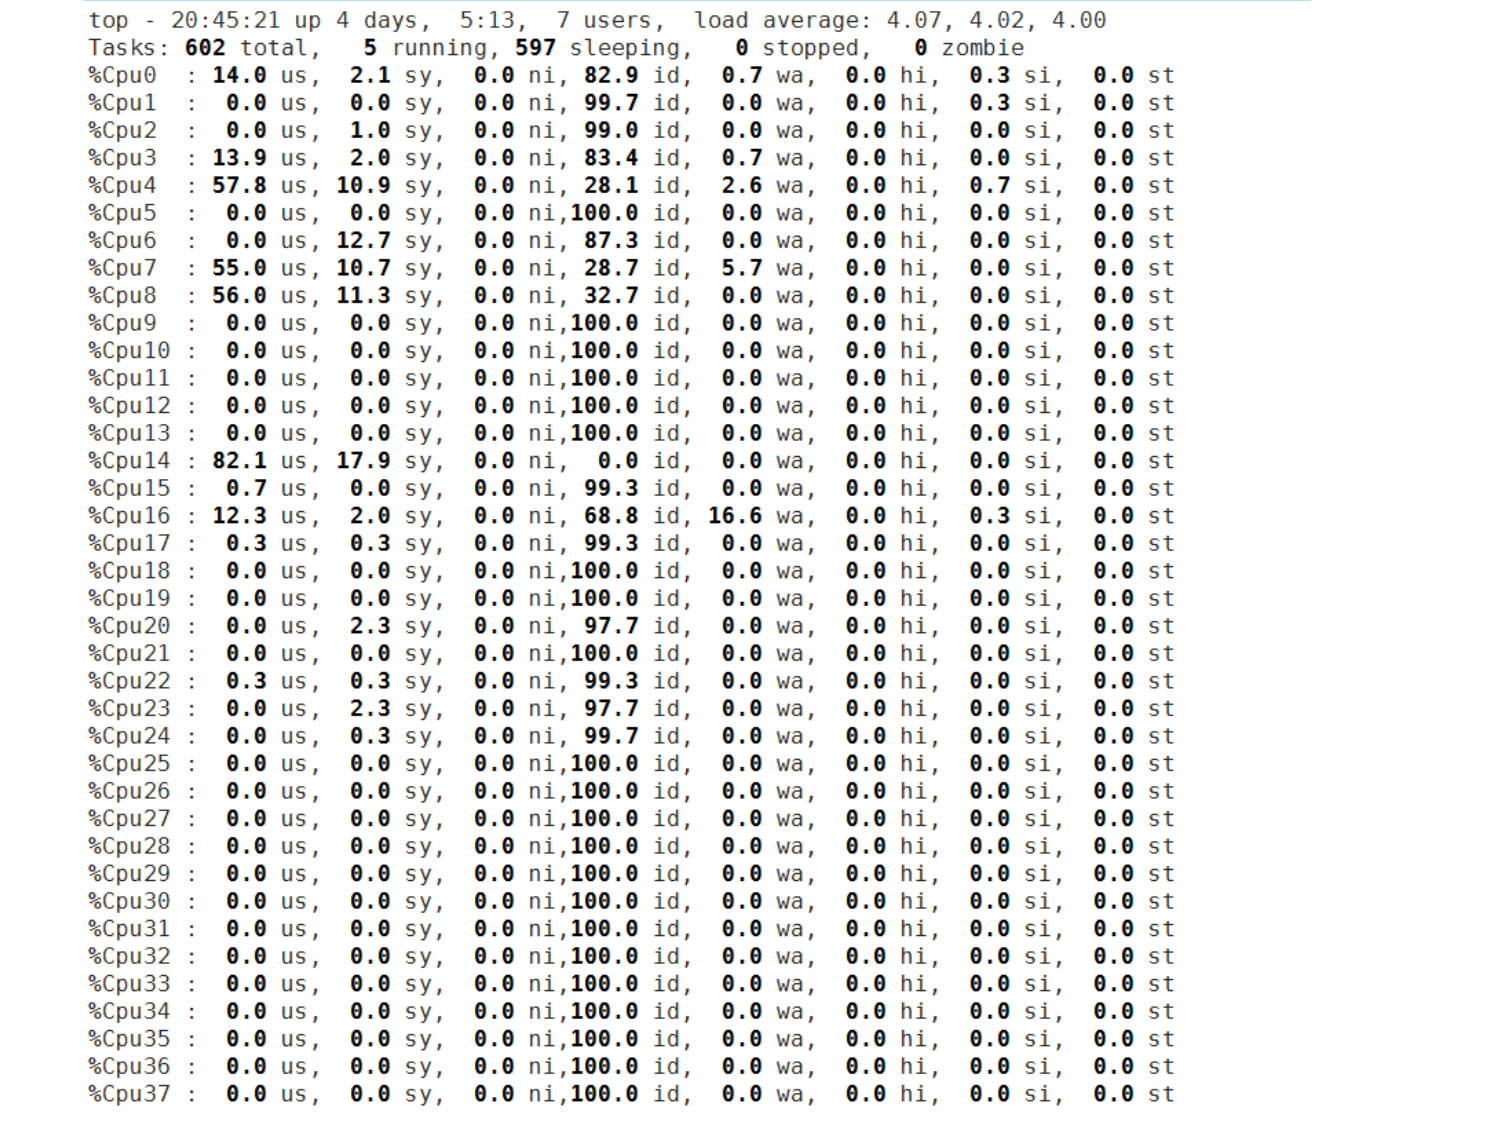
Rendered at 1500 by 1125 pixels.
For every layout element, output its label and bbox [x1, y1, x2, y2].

picture [83, 0, 1311, 1125]
